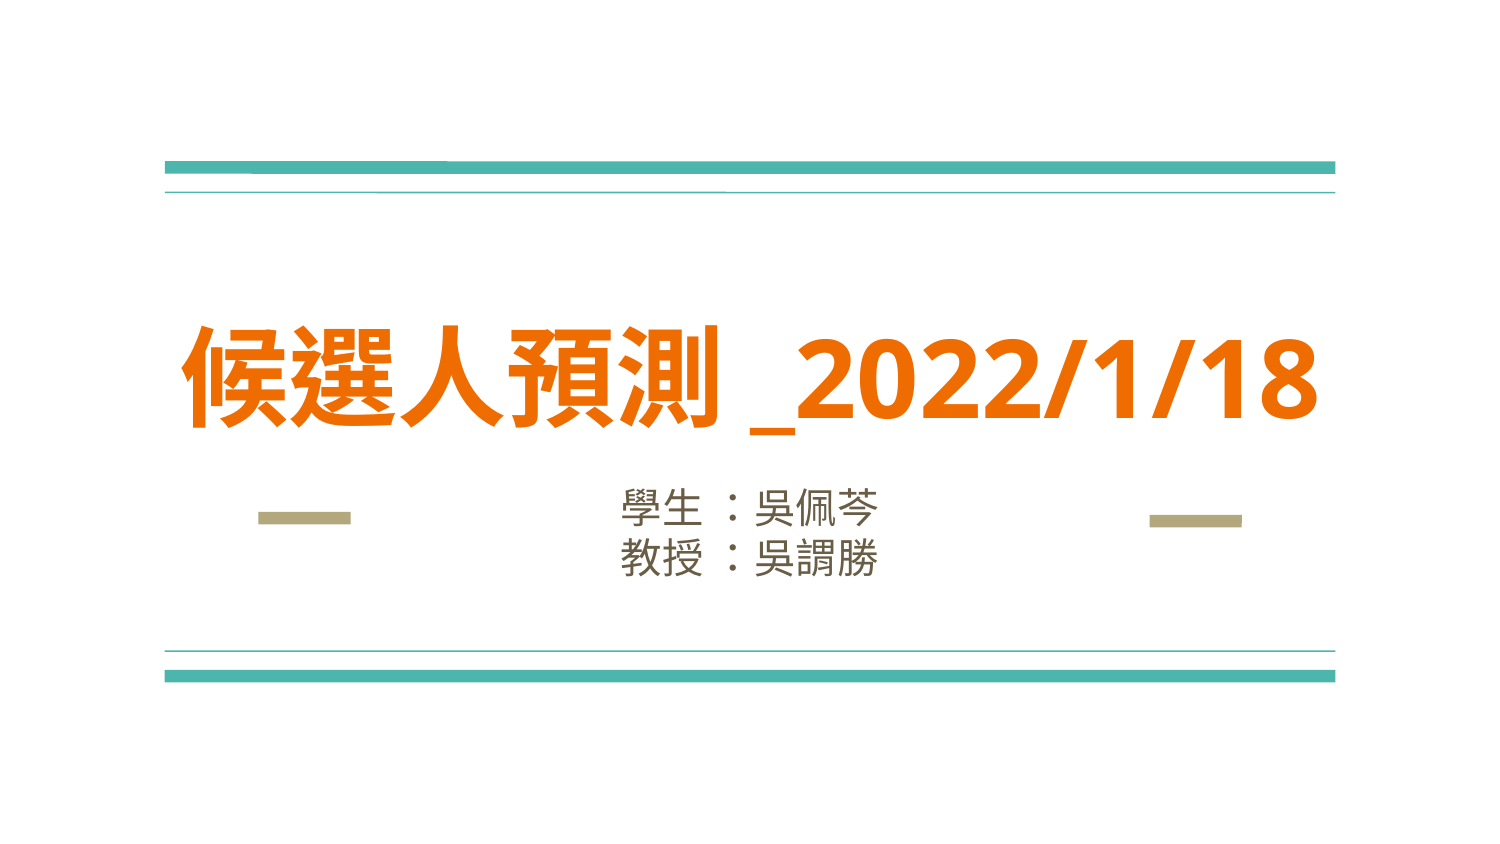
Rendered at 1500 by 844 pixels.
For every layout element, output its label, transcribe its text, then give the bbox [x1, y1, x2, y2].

text_box 學生 ：吳佩芩 教授 ：吳謂勝 [350, 467, 1150, 598]
text_box 候選人預測_2022/1/18 [164, 287, 1336, 455]
